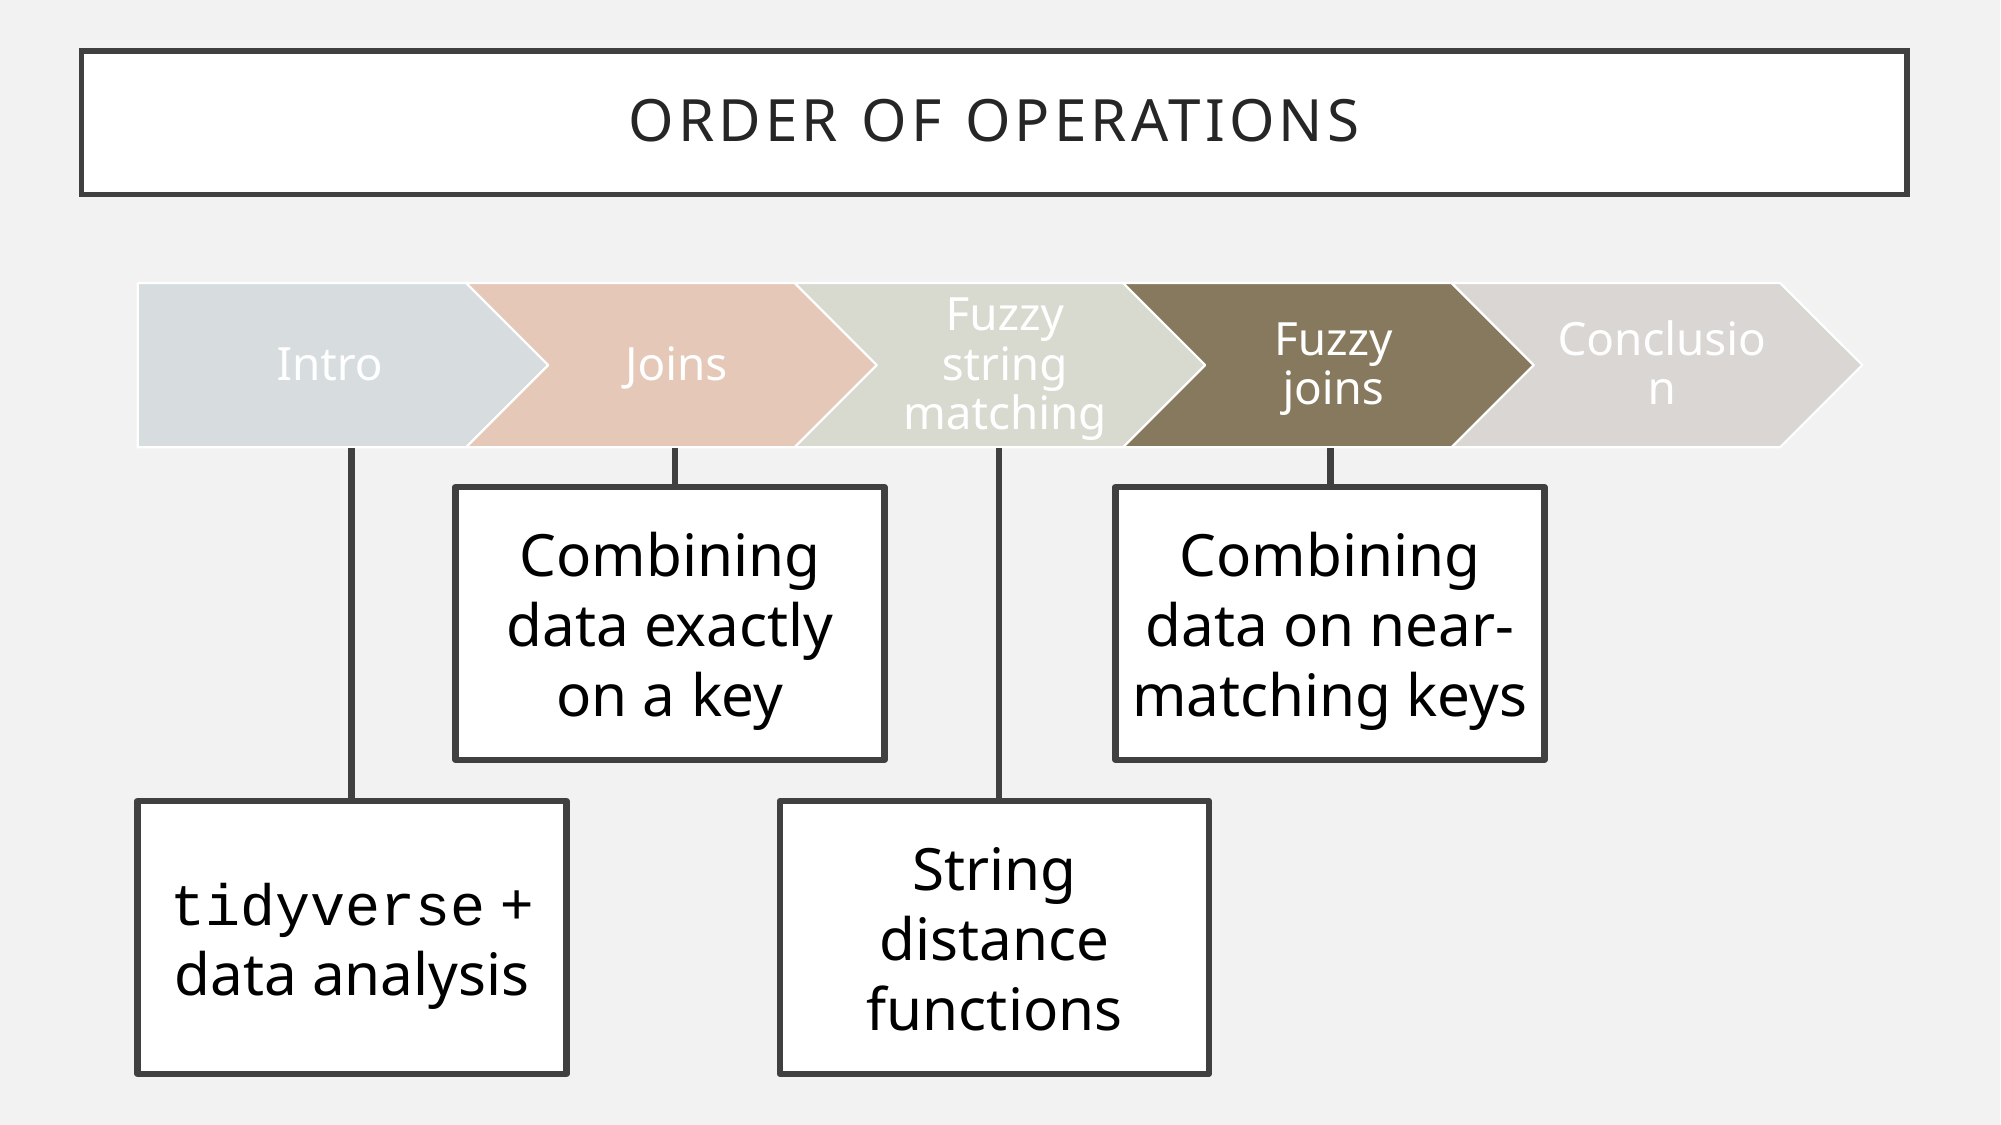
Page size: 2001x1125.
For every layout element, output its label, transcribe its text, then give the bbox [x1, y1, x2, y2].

text_box tidyverse + data analysis [136, 800, 567, 1075]
text_box Combining data on near-matching keys [1114, 502, 1545, 761]
text_box String distance functions [779, 800, 1210, 1075]
text_box Combining data exactly on a key [454, 502, 886, 761]
title ORDER OF OPERATIONS [79, 48, 1910, 197]
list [137, 228, 1863, 502]
